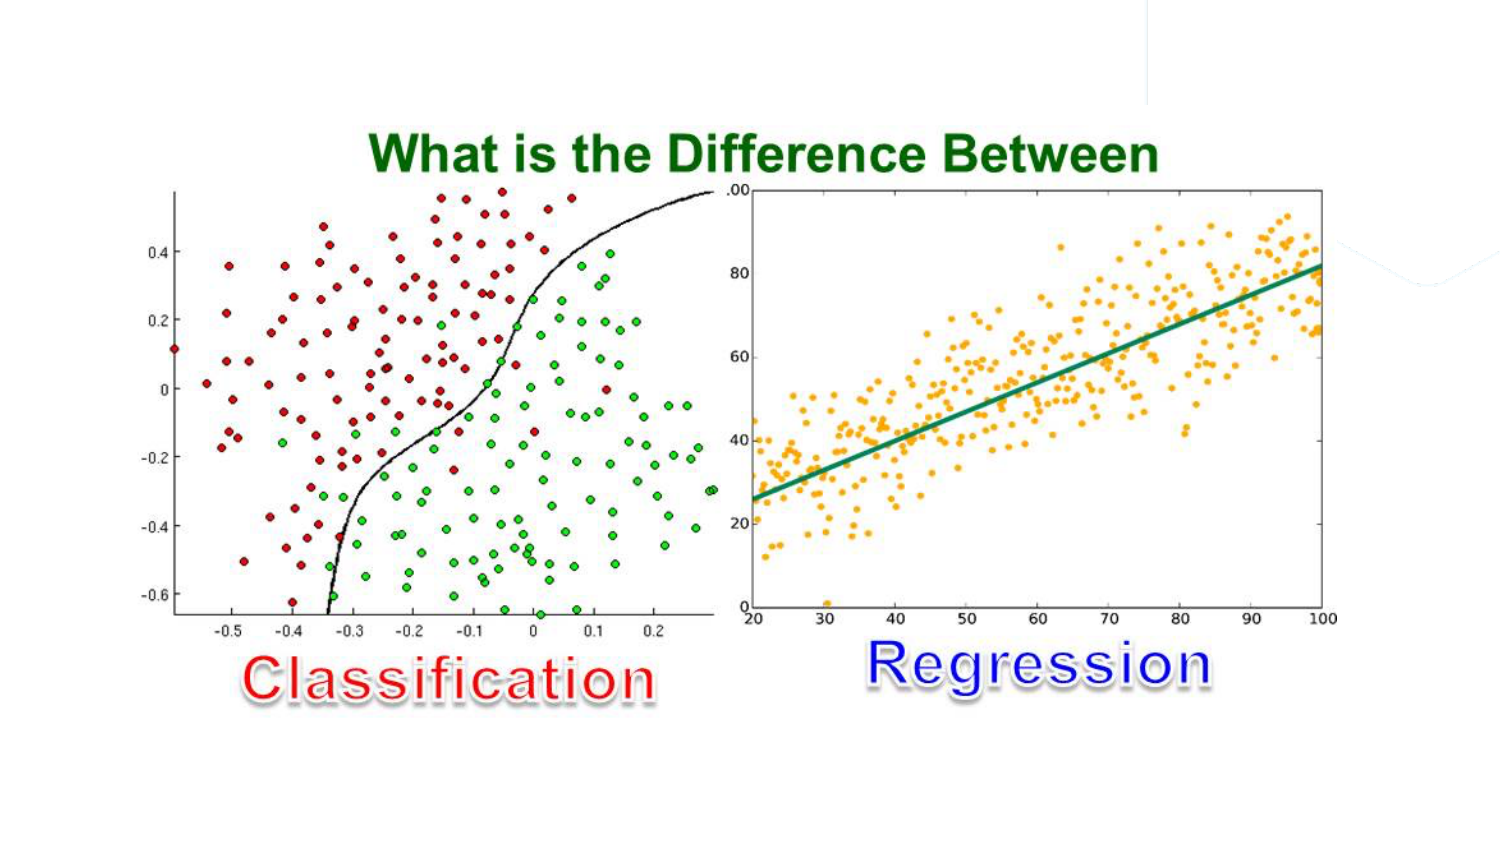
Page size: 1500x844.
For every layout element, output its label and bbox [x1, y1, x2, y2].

picture [107, 0, 1500, 765]
